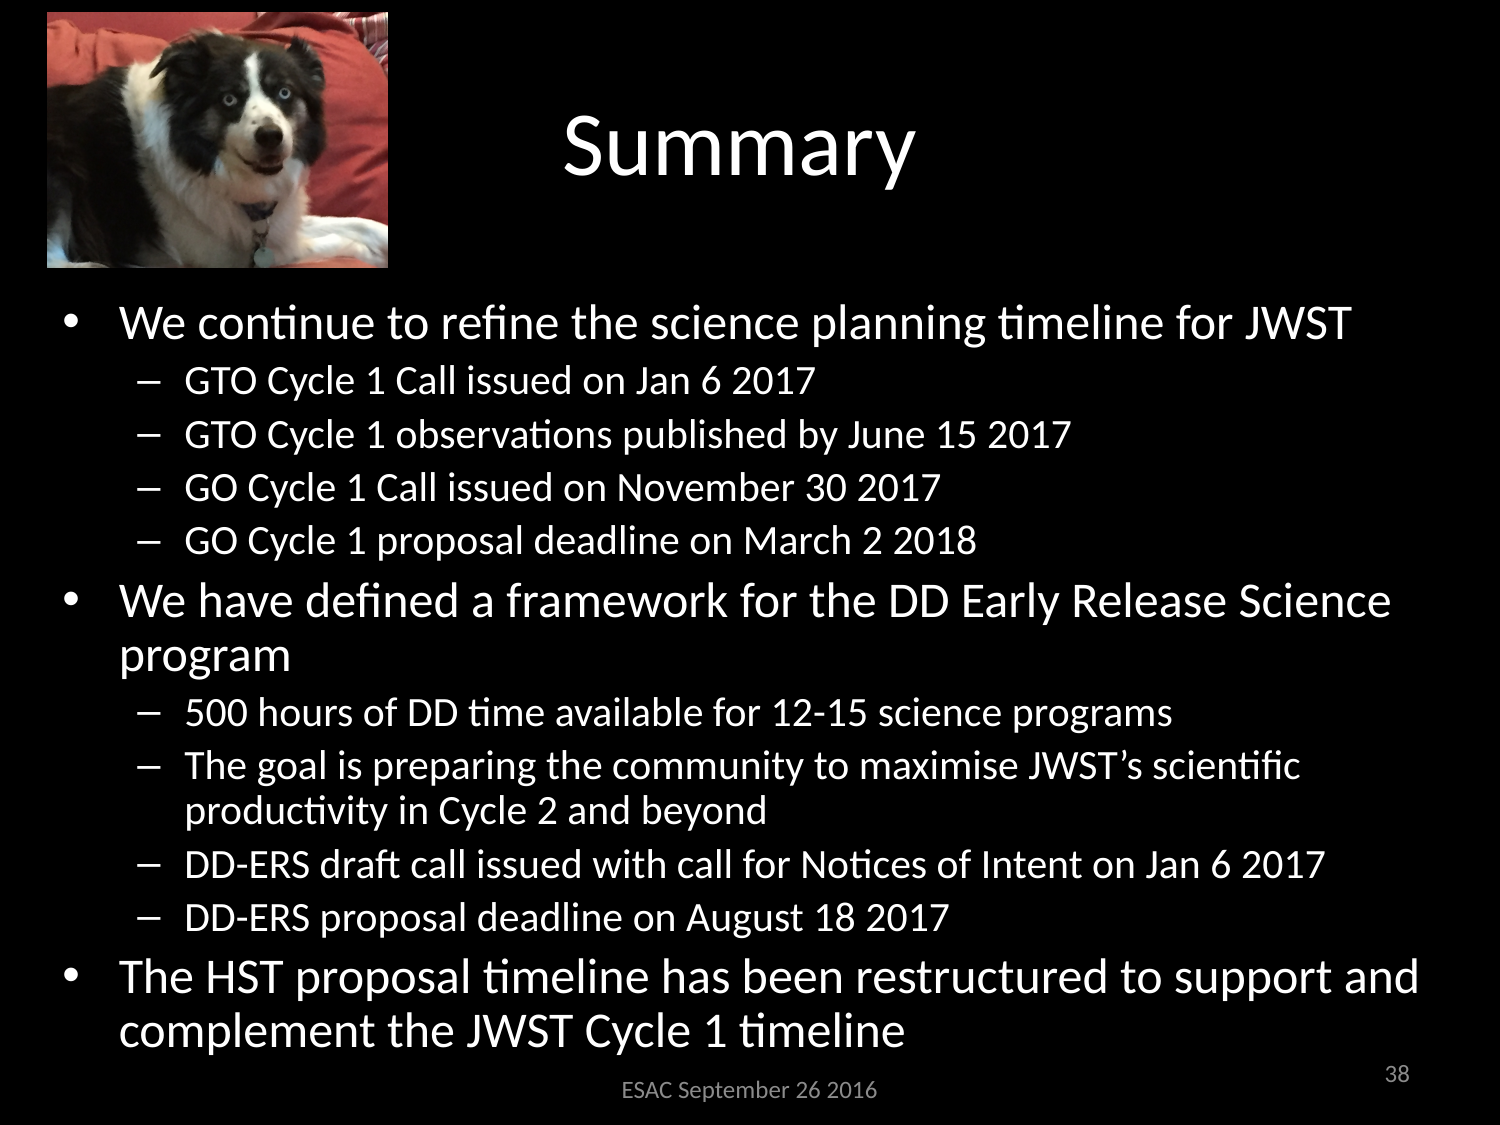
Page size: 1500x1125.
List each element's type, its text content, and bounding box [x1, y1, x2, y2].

title Summary [392, 45, 1425, 233]
footer ESAC September 26 2016 [512, 1059, 988, 1119]
picture [47, 12, 388, 268]
list We continue to refine the science planning timeline for JWST GTO Cycle 1 Call issued on Jan 6 2017 GTO Cycle 1 observations published by June 15 2017 GO Cycle 1 Call issued on November 30 2017 GO Cycle 1 proposal deadline on March 2 2018 We have defined a framework for the DD Early Release Science program 500 hours of DD time available for 12-15 science programs The goal is preparing the community to maximise JWST’s scientific productivity in Cycle 2 and beyond DD-ERS draft call issued with call for Notices of Intent on Jan 6 2017 DD-ERS proposal deadline on August 18 2017 The HST proposal timeline has been restructured to support and complement the JWST Cycle 1 timeline [47, 234, 1451, 1090]
slide_number 38 [1074, 1042, 1425, 1103]
